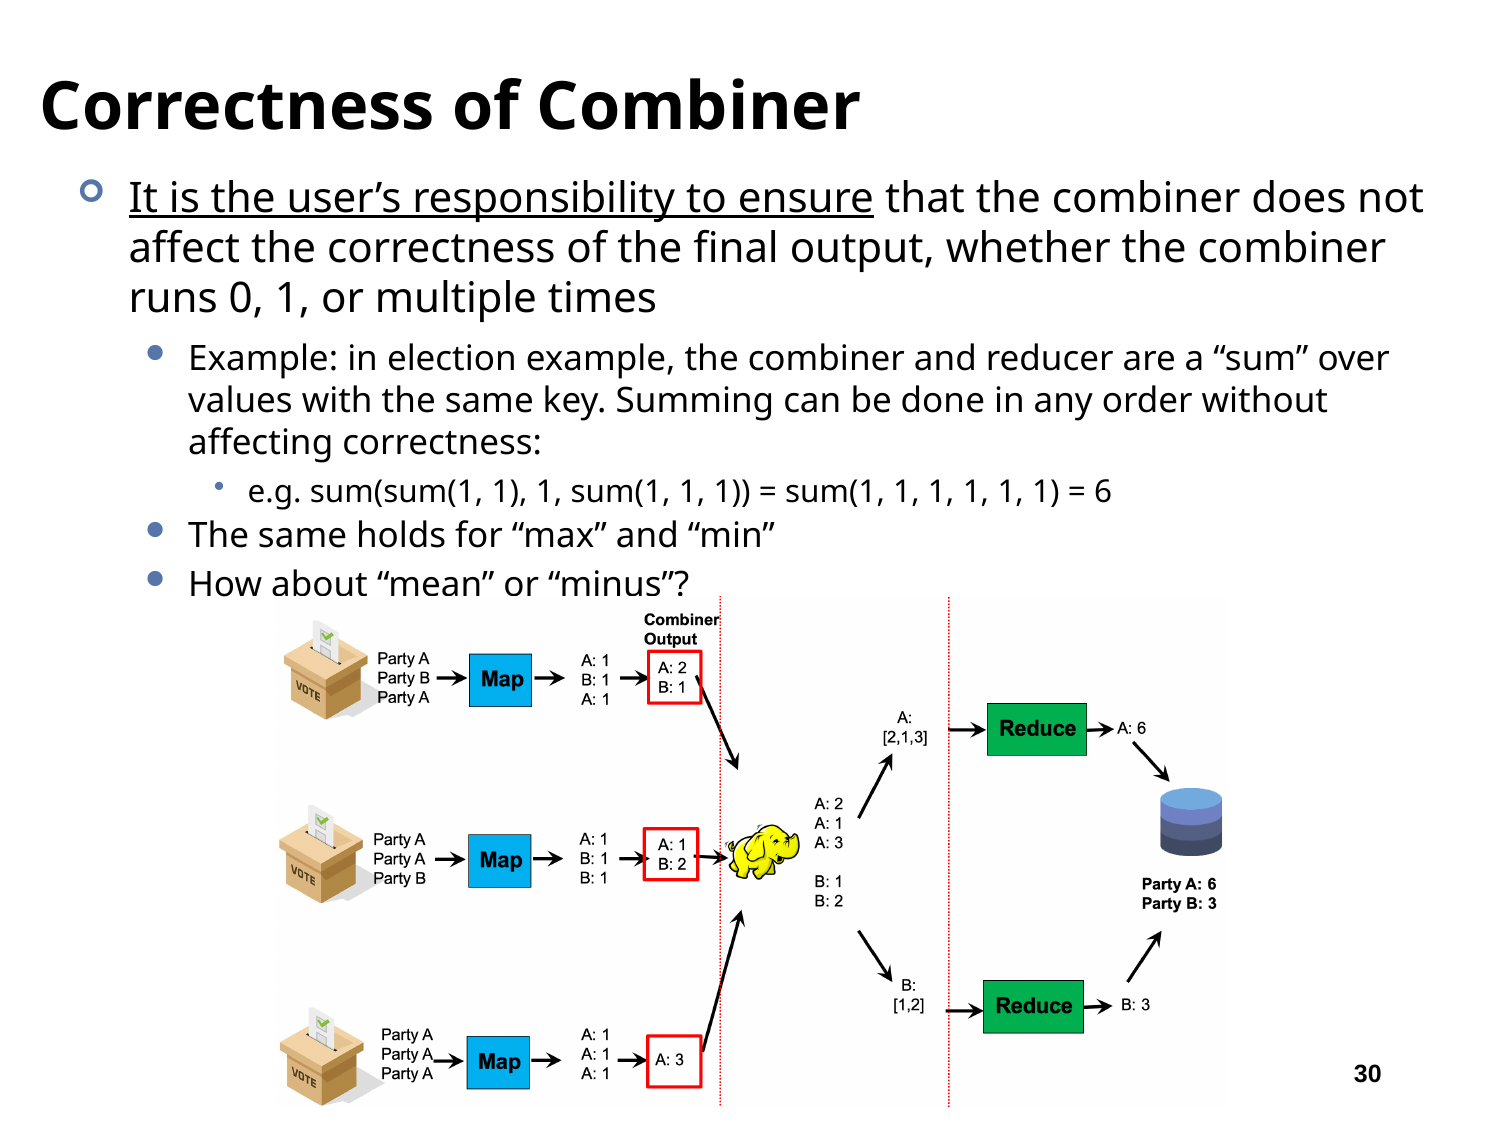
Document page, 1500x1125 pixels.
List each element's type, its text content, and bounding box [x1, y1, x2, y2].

list It is the user’s responsibility to ensure that the combiner does not affect the correctness of the final output, whether the combiner runs 0, 1, or multiple times Example: in election example, the combiner and reducer are a “sum” over values with the same key. Summing can be done in any order without affecting correctness: e.g. sum(sum(1, 1), 1, sum(1, 1, 1)) = sum(1, 1, 1, 1, 1, 1) = 6 The same holds for “max” and “min” How about “mean” or “minus”? [62, 188, 1451, 613]
slide_number 30 [1229, 1042, 1397, 1103]
title Correctness of Combiner [24, 18, 1451, 188]
picture [274, 596, 1226, 1107]
